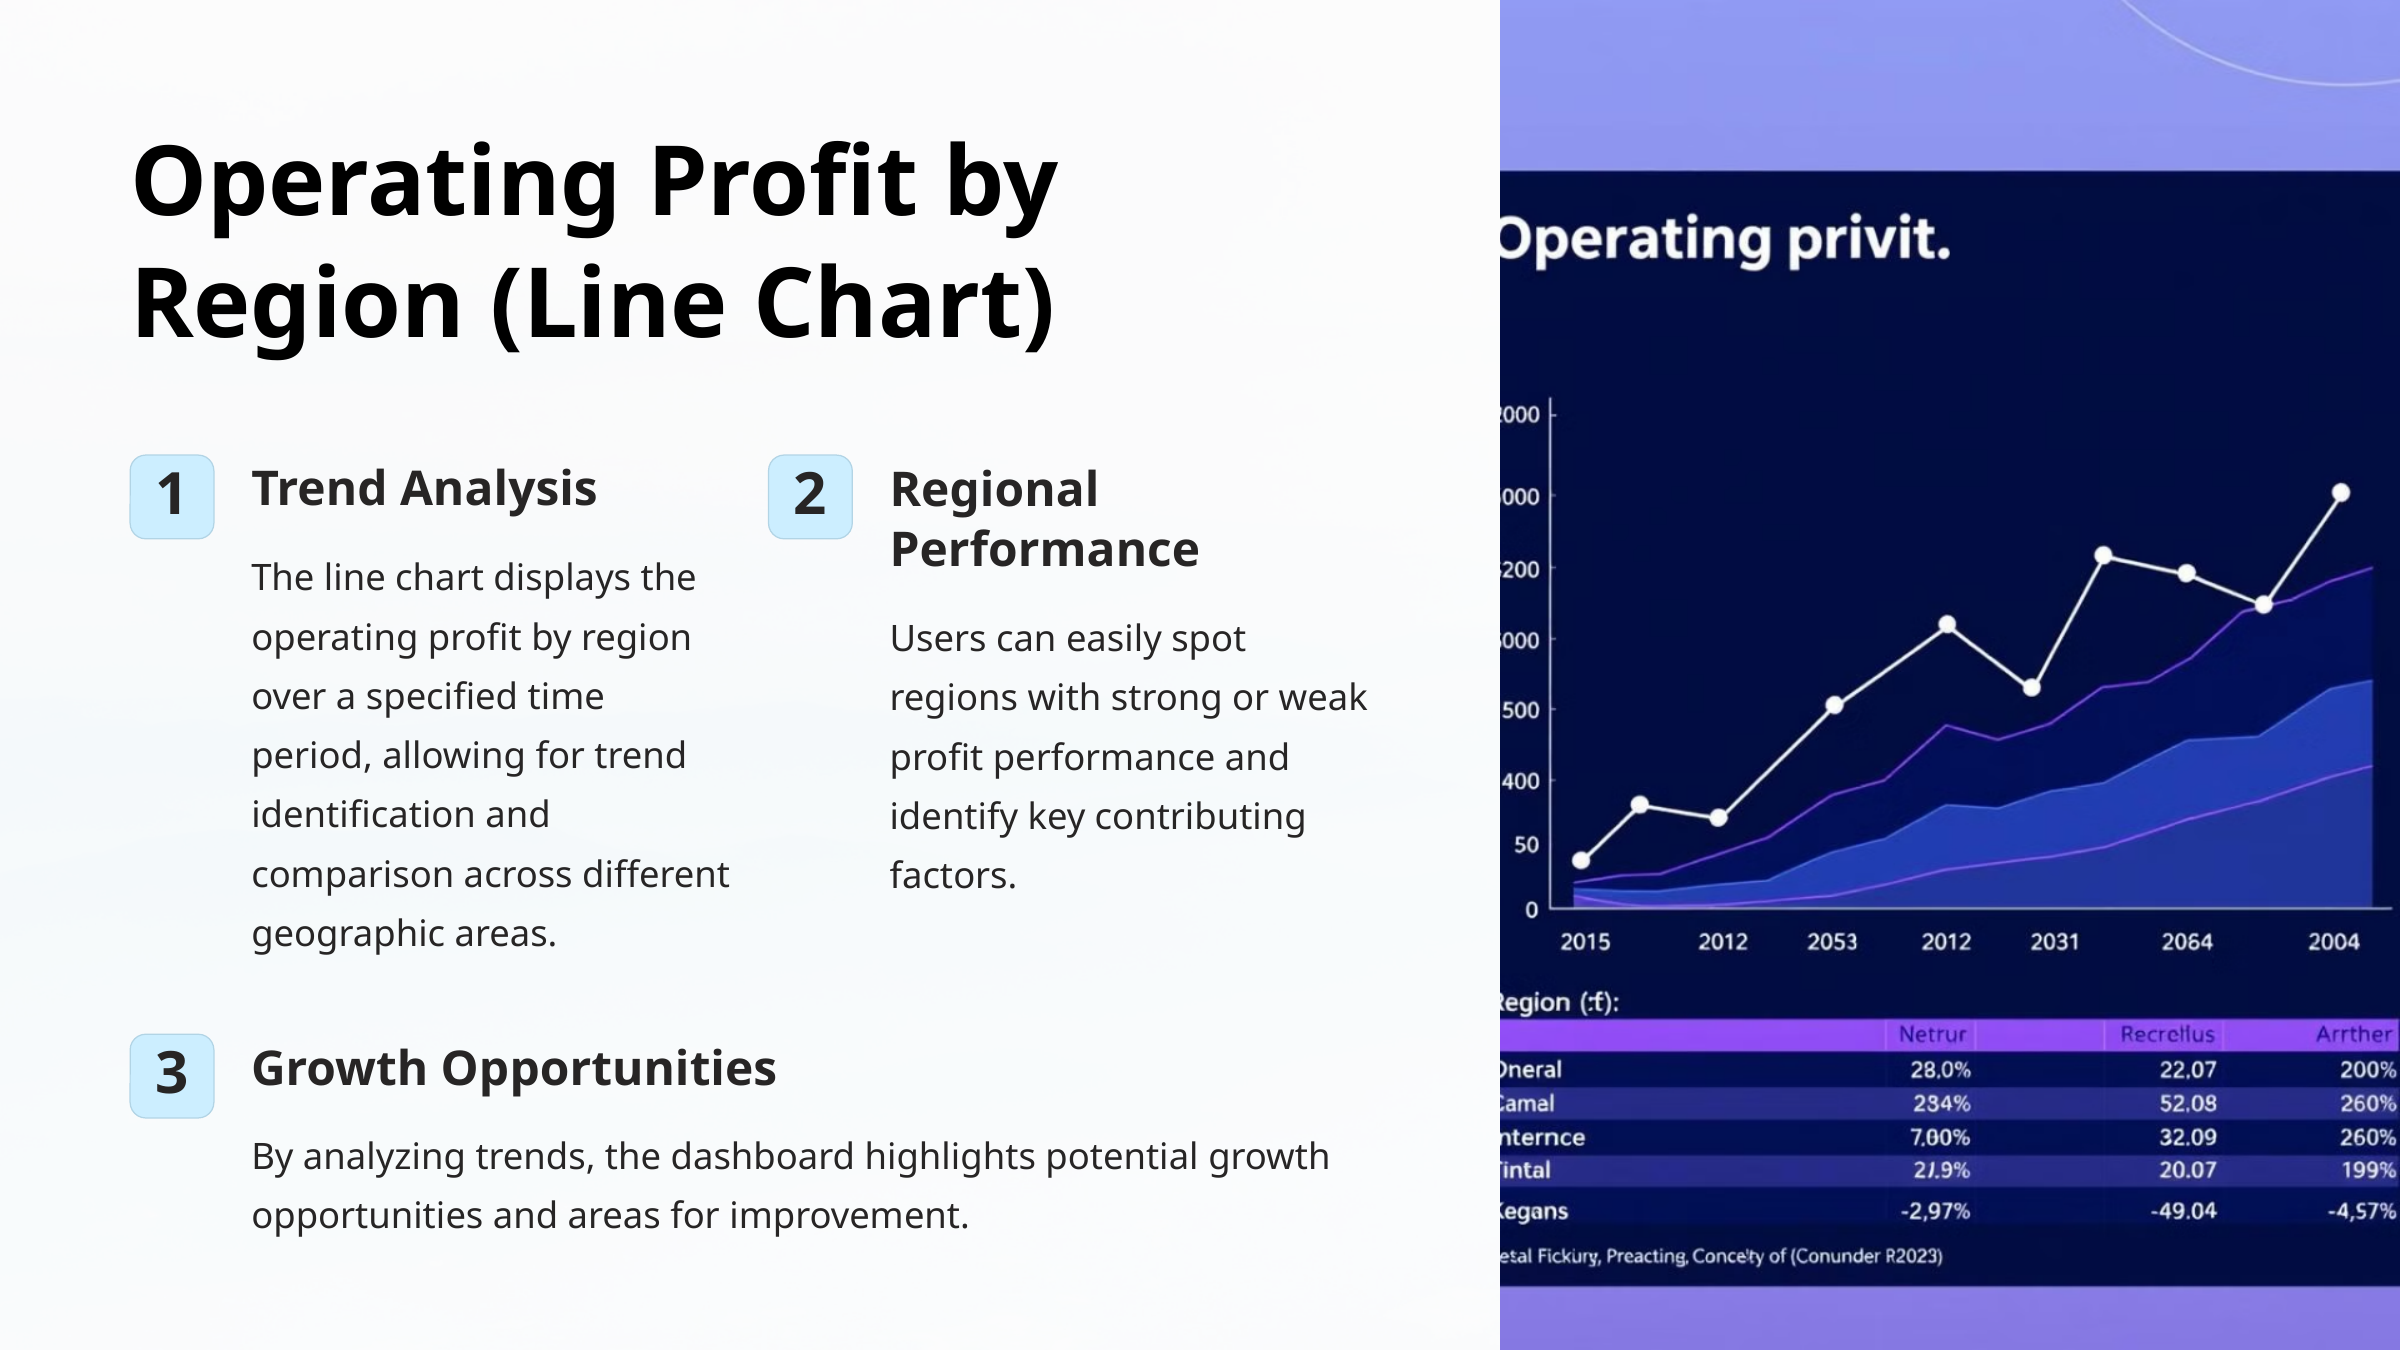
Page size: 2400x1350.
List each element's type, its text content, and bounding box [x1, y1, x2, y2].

text_box Users can easily spot regions with strong or weak profit performance and identify key contributing factors. [889, 599, 1370, 898]
text_box [130, 455, 214, 539]
text_box Operating Profit by Region (Line Chart) [130, 113, 1370, 358]
text_box Trend Analysis [251, 455, 732, 517]
text_box [768, 455, 853, 539]
text_box 3 [155, 1046, 189, 1106]
text_box 1 [159, 467, 185, 527]
picture [1499, 0, 2400, 1350]
text_box The line chart displays the operating profit by region over a specified time period, allowing for trend identification and comparison across different geographic areas. [251, 538, 732, 956]
text_box [130, 1034, 214, 1118]
text_box 2 [793, 467, 828, 527]
text_box Growth Opportunities [251, 1034, 743, 1096]
text_box Regional Performance [889, 455, 1370, 578]
text_box By analyzing trends, the dashboard highlights potential growth opportunities and areas for improvement. [251, 1117, 1370, 1237]
